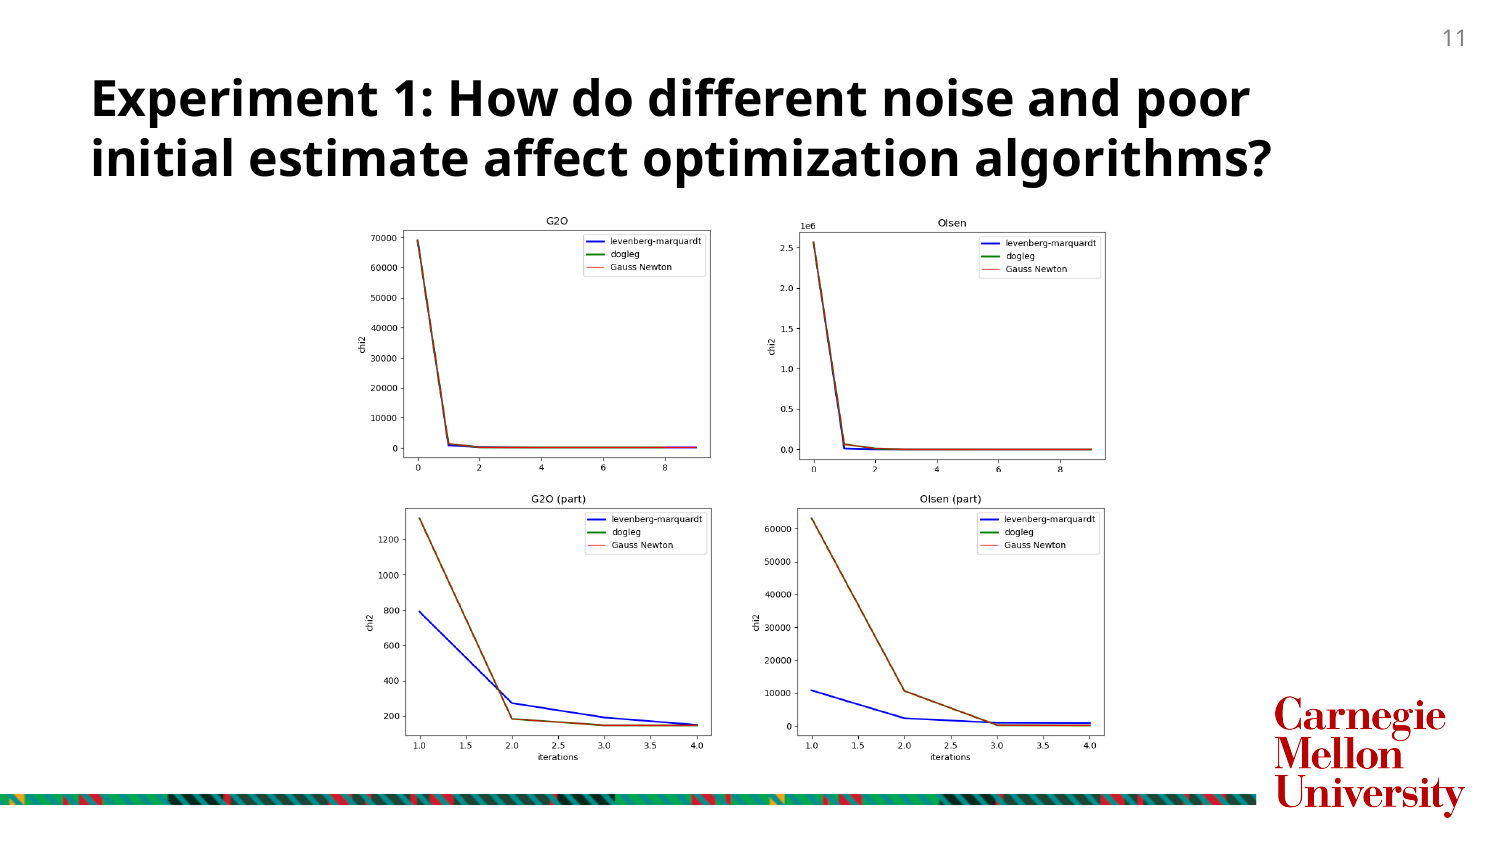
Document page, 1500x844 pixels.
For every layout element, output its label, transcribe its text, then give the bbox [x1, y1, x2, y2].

title Experiment 1: How do different noise and poor initial estimate affect optimization algorithms? [75, 59, 1425, 160]
picture [1275, 696, 1465, 818]
picture [354, 194, 1144, 769]
picture [0, 794, 1257, 805]
